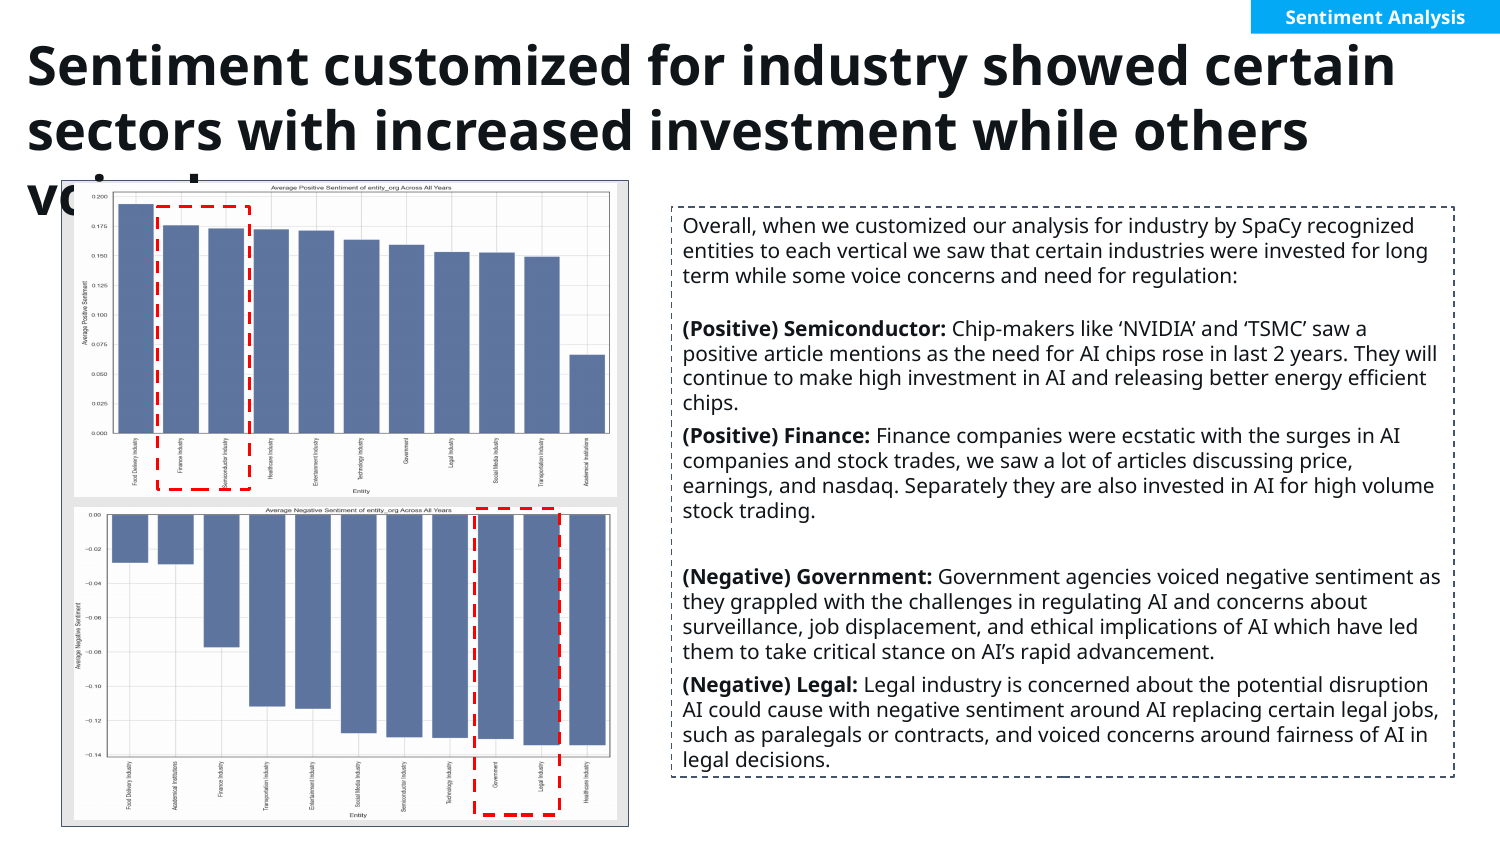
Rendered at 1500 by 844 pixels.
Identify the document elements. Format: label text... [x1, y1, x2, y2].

text_box Sentiment customized for industry showed certain sectors with increased investment while others voiced concerns [16, 25, 1490, 232]
picture [74, 506, 618, 820]
text_box Sentiment Analysis [1250, 0, 1500, 34]
picture [74, 183, 618, 497]
list Overall, when we customized our analysis for industry by SpaCy recognized entities to each vertical we saw that certain industries were invested for long term while some voice concerns and need for regulation: (Positive) Semiconductor: Chip-makers like ‘NVIDIA’ and ‘TSMC’ saw a positive article mentions as the need for AI chips rose in last 2 years. They will continue to make high investment in AI and releasing better energy efficient chips. (Positive) Finance: Finance companies were ecstatic with the surges in AI companies and stock trades, we saw a lot of articles discussing price, earnings, and nasdaq. Separately they are also invested in AI for high volume stock trading. (Negative) Government: Government agencies voiced negative sentiment as they grappled with the challenges in regulating AI and concerns about surveillance, job displacement, and ethical implications of AI which have led them to take critical stance on AI’s rapid advancement. (Negative) Legal: Legal industry is concerned about the potential disruption AI could cause with negative sentiment around AI replacing certain legal jobs, such as paralegals or contracts, and voiced concerns around fairness of AI in legal decisions. [671, 206, 1454, 777]
text_box [615, 232, 629, 827]
text_box [61, 232, 76, 827]
